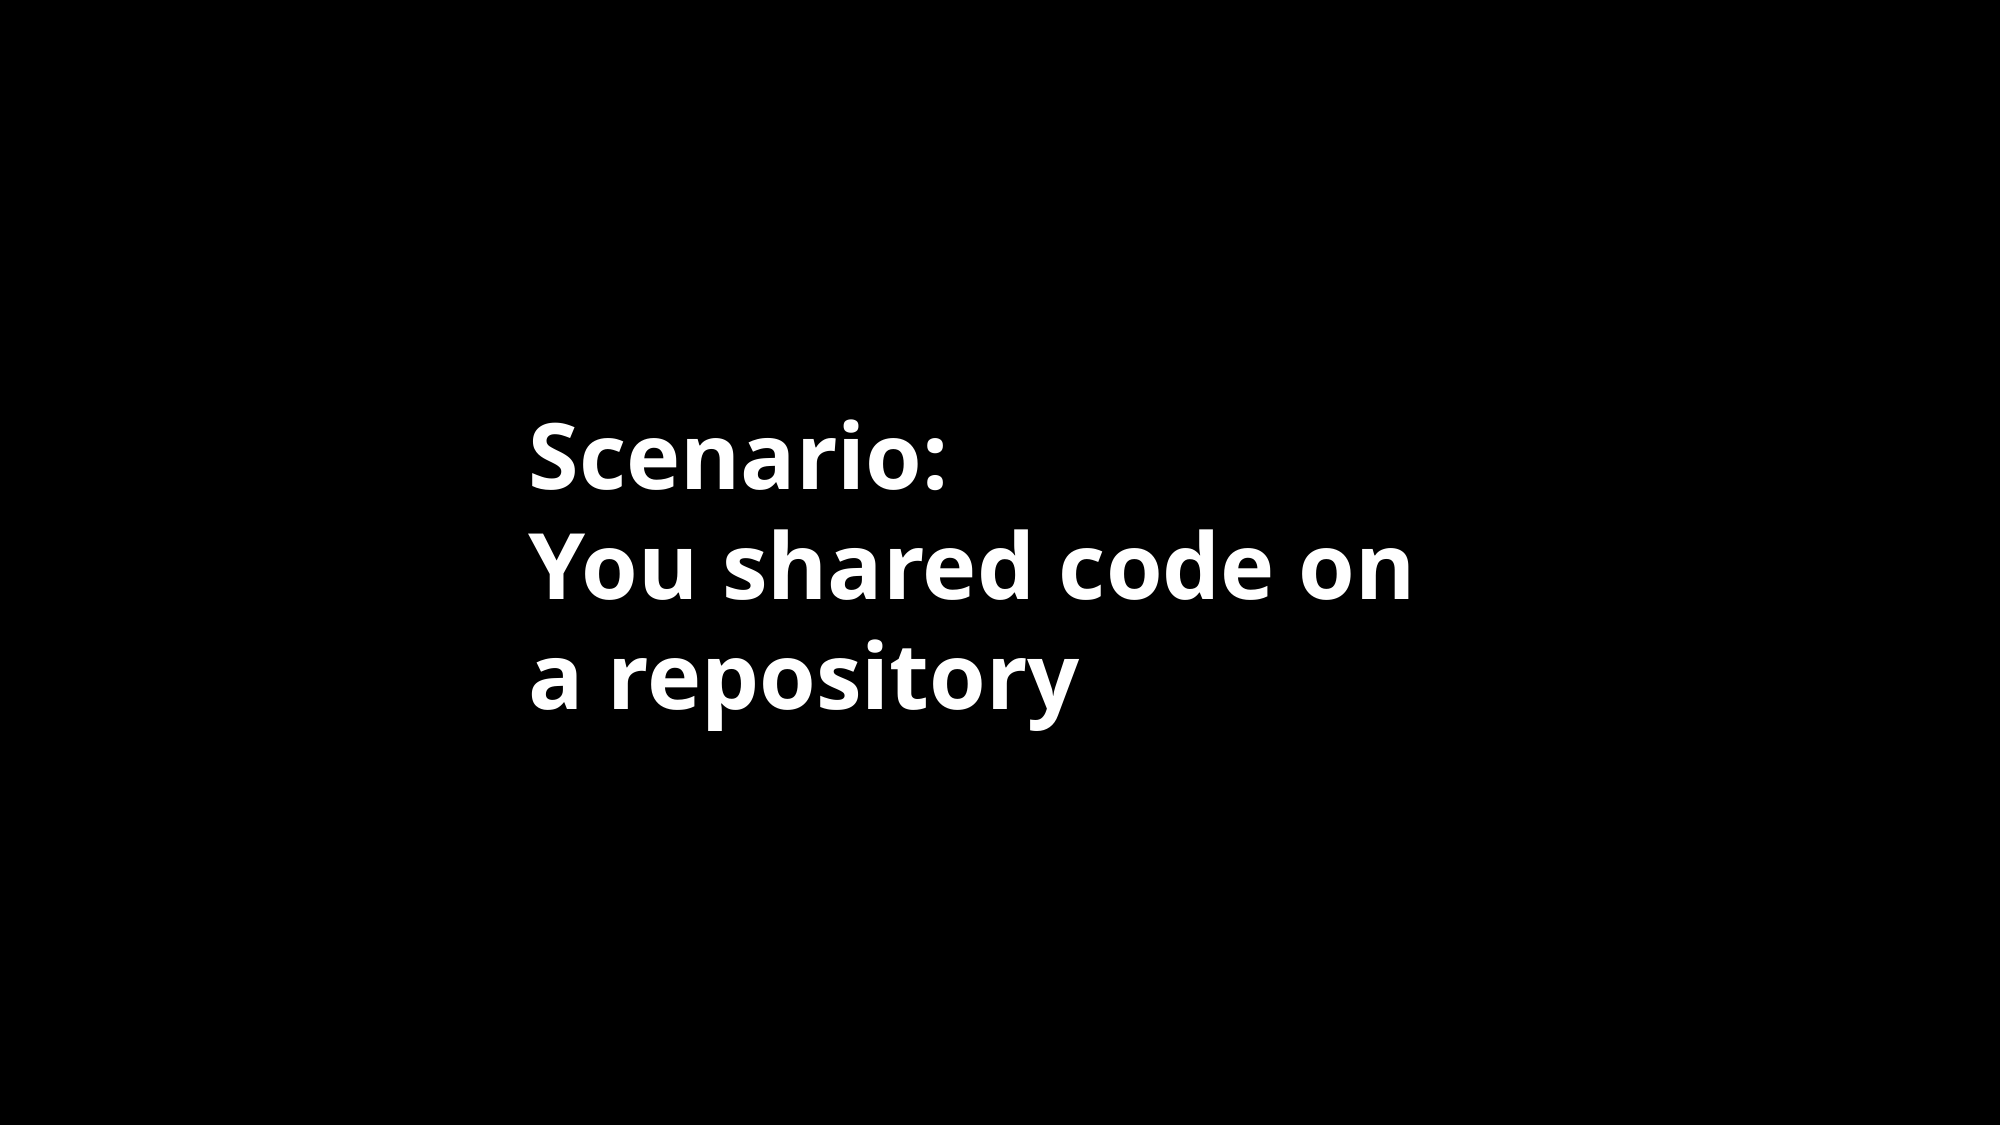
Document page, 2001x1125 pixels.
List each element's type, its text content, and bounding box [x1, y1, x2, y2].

title Scenario: You shared code on a repository [513, 453, 1487, 672]
